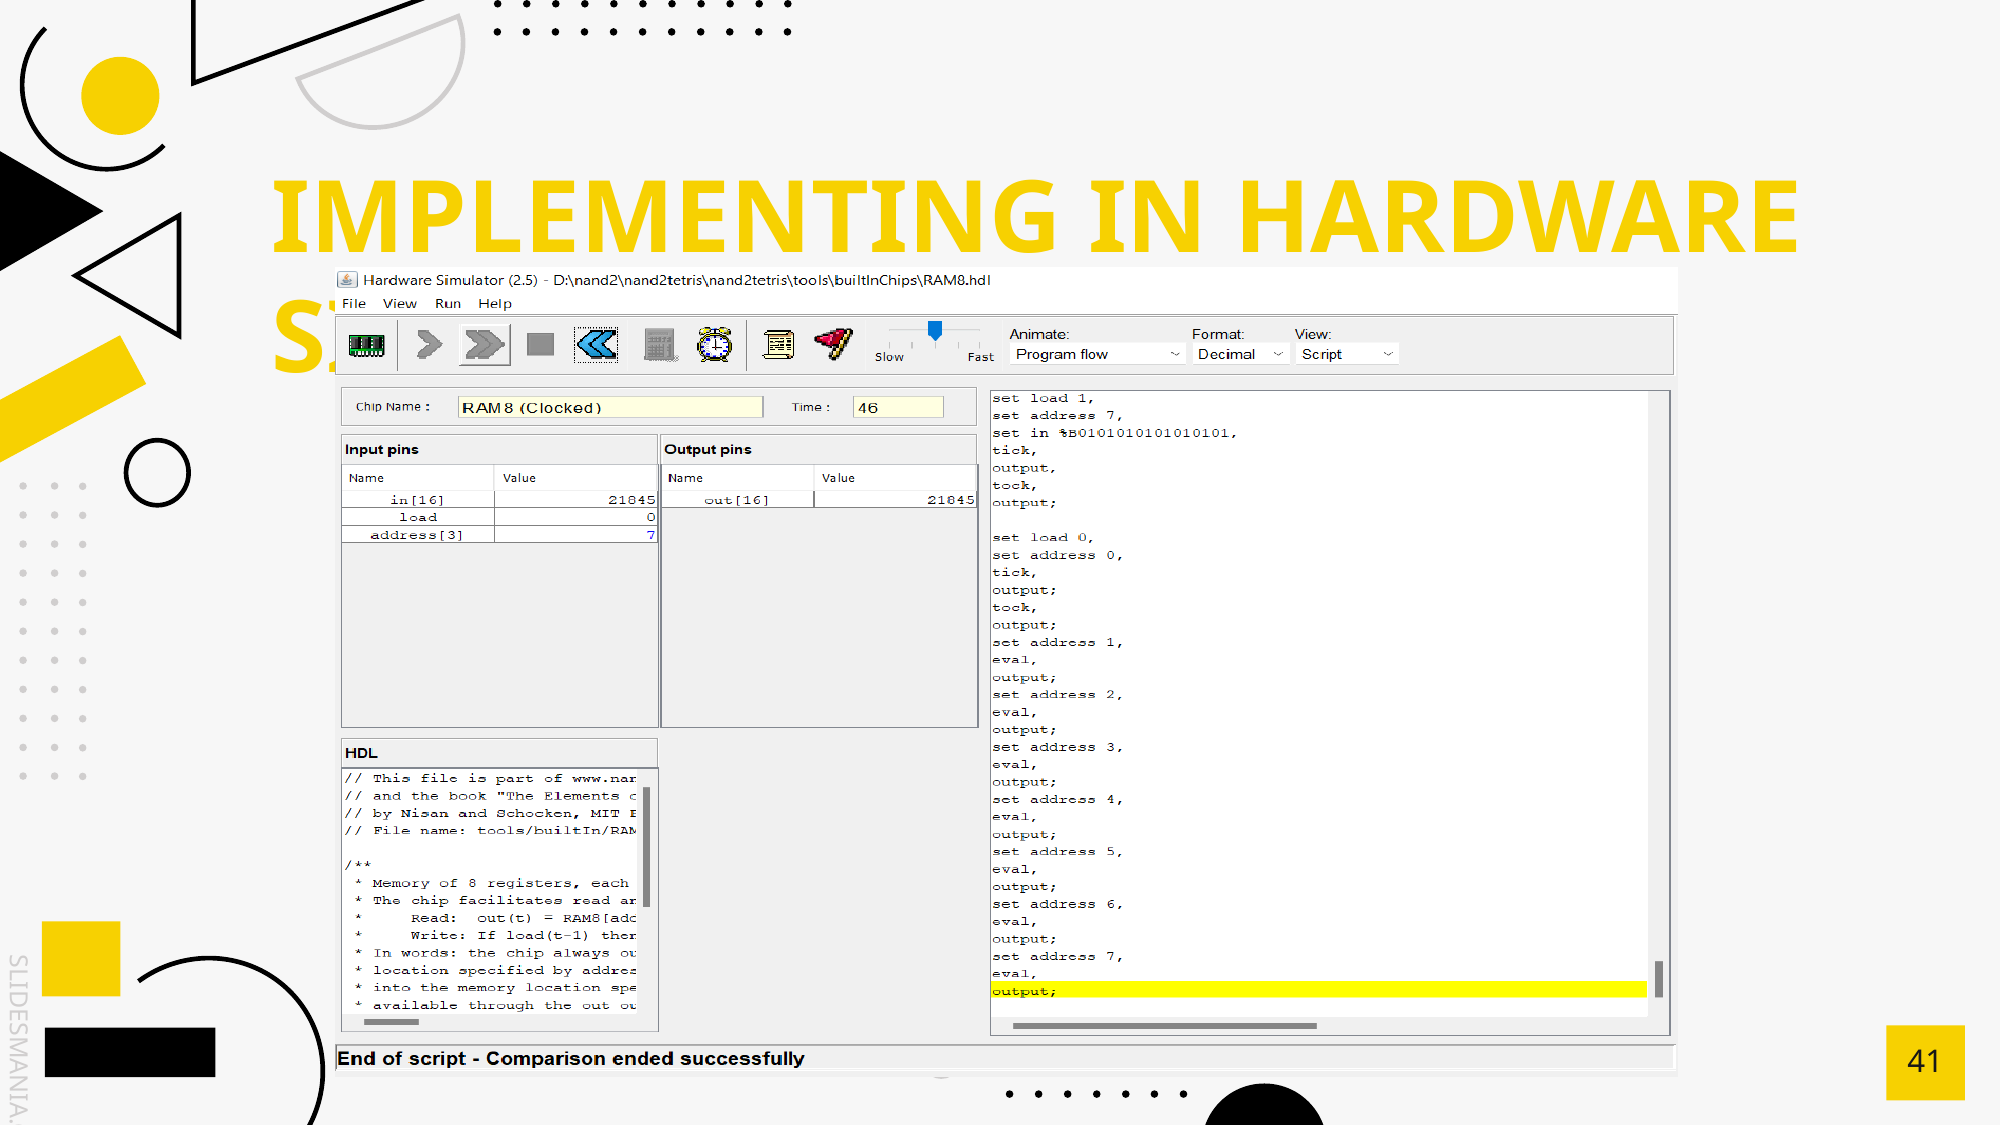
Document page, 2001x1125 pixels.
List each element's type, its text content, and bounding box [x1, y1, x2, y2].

picture [334, 266, 1679, 1078]
slide_number 41 [1865, 1019, 1986, 1106]
text_box IMPLEMENTING IN HARDWARE SIMULATOR: [251, 132, 1844, 259]
